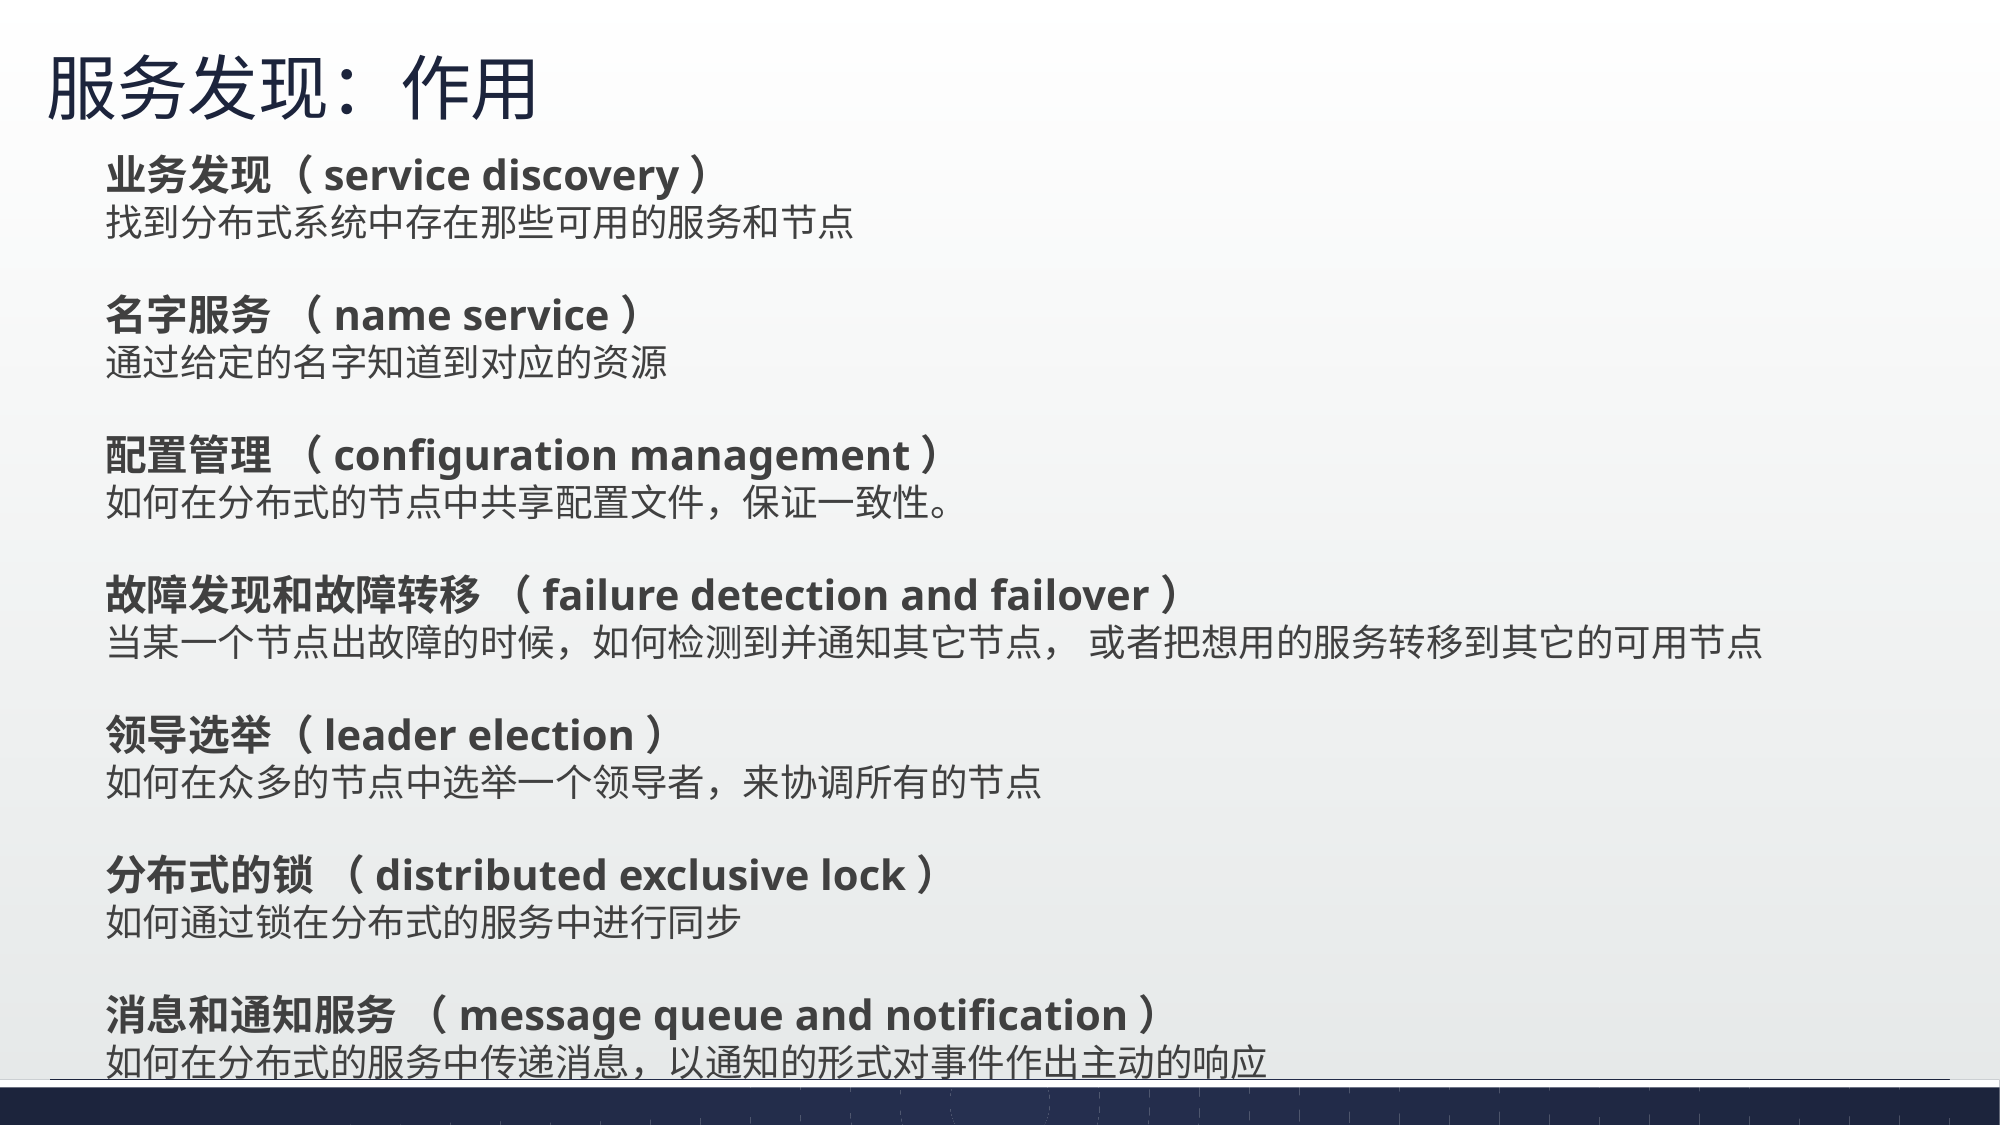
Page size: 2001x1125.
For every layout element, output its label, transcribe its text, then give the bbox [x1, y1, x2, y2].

title 服务发现：作用 [31, 30, 1957, 138]
text_box 业务发现（service discovery） 找到分布式系统中存在那些可用的服务和节点 名字服务 （name service） 通过给定的名字知道到对应的资源 配置管理 （configuration management） 如何在分布式的节点中共享配置文件，保证一致性。 故障发现和故障转移 （failure detection and failover） 当某一个节点出故障的时候，如何检测到并通知其它节点， 或者把想用的服务转移到其它的可用节点 领导选举（leader election） 如何在众多的节点中选举一个领导者，来协调所有的节点 分布式的锁 （distributed exclusive lock） 如何通过锁在分布式的服务中进行同步 消息和通知服务 （message queue and notification） 如何在分布式的服务中传递消息，以通知的形式对事件作出主动的响应 [90, 141, 1863, 1092]
